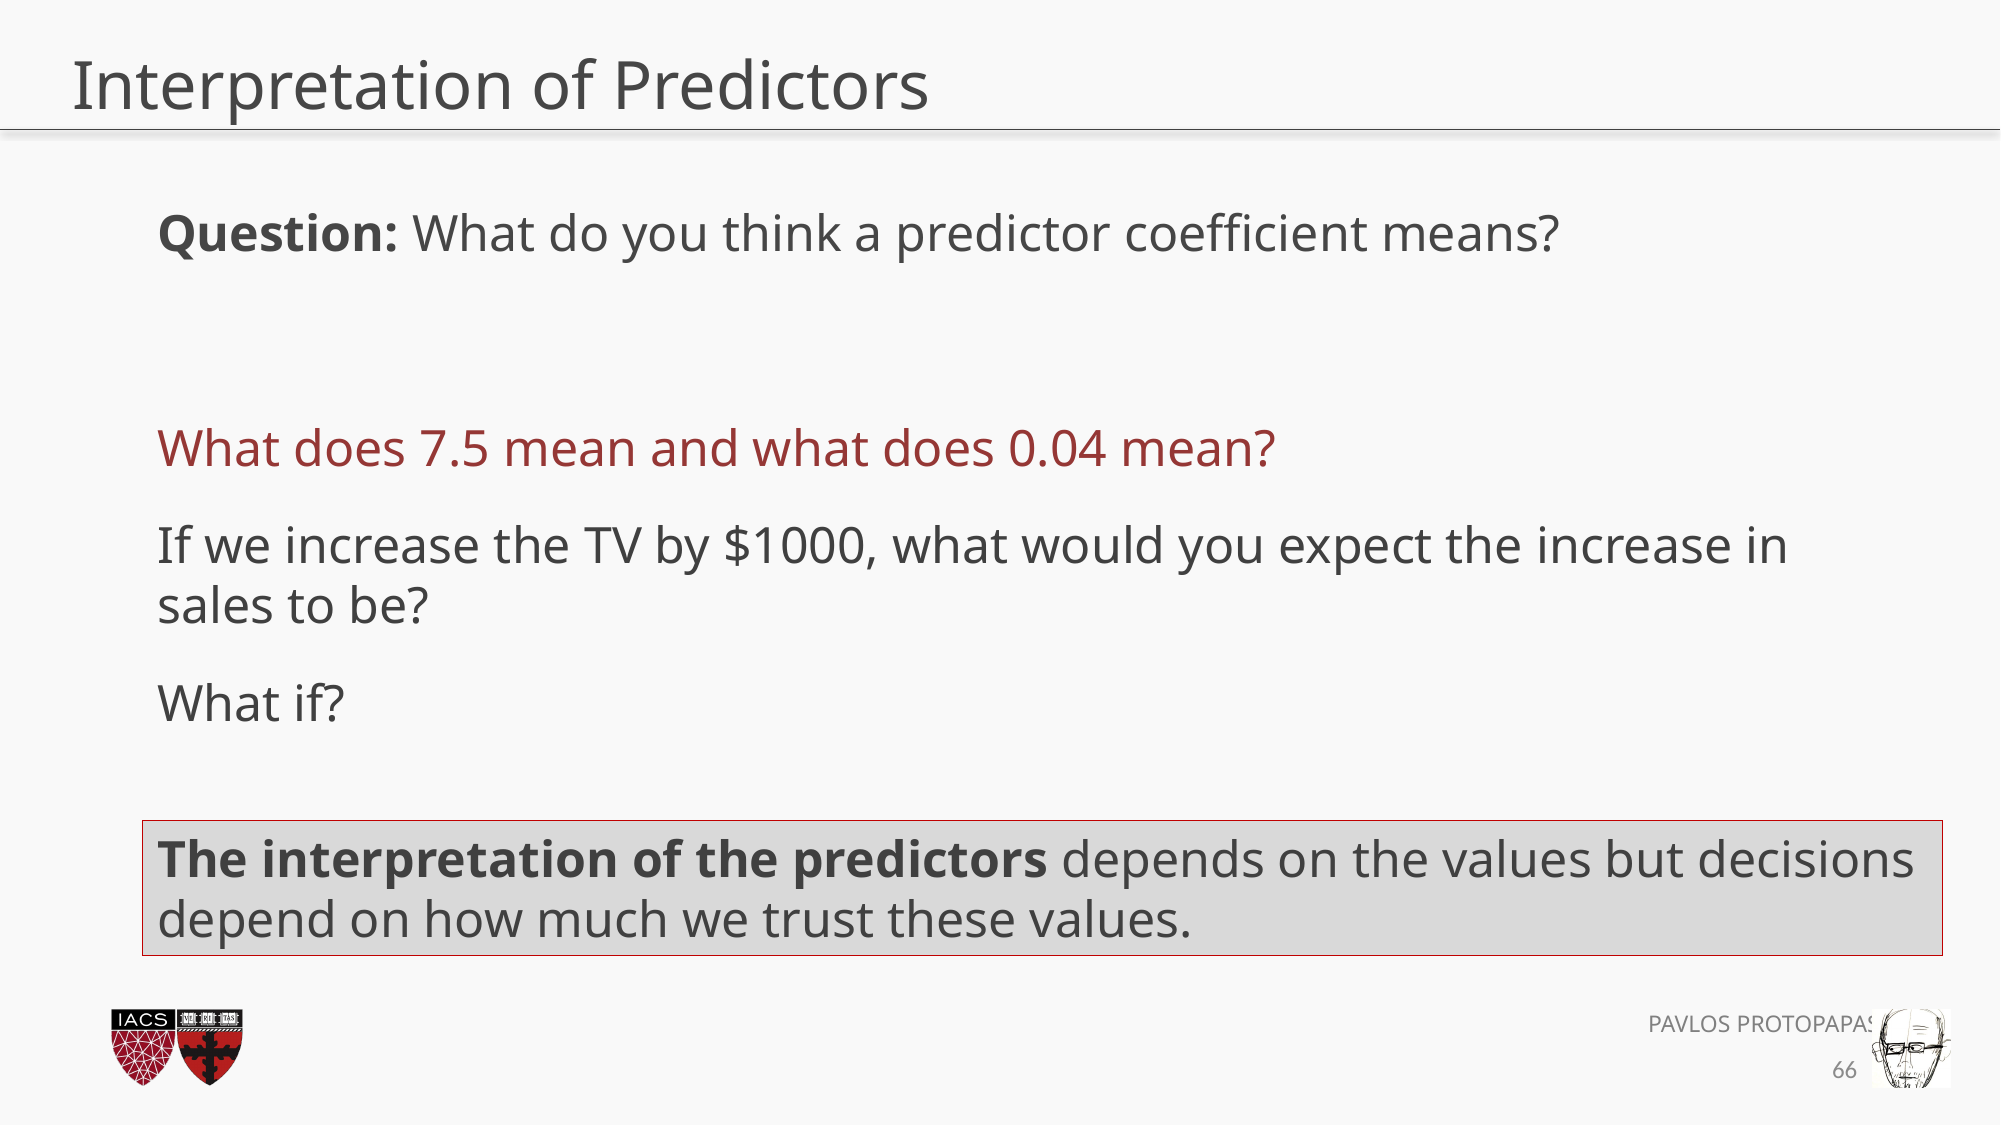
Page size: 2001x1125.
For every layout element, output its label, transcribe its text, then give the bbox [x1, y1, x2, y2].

picture [1872, 1009, 1951, 1088]
text_box The interpretation of the predictors depends on the values but decisions depend on how much we trust these values. [142, 820, 1943, 956]
slide_number 65 [1405, 1038, 1873, 1099]
picture [109, 1009, 243, 1086]
title Interpretation of Predictors [57, 35, 1943, 162]
